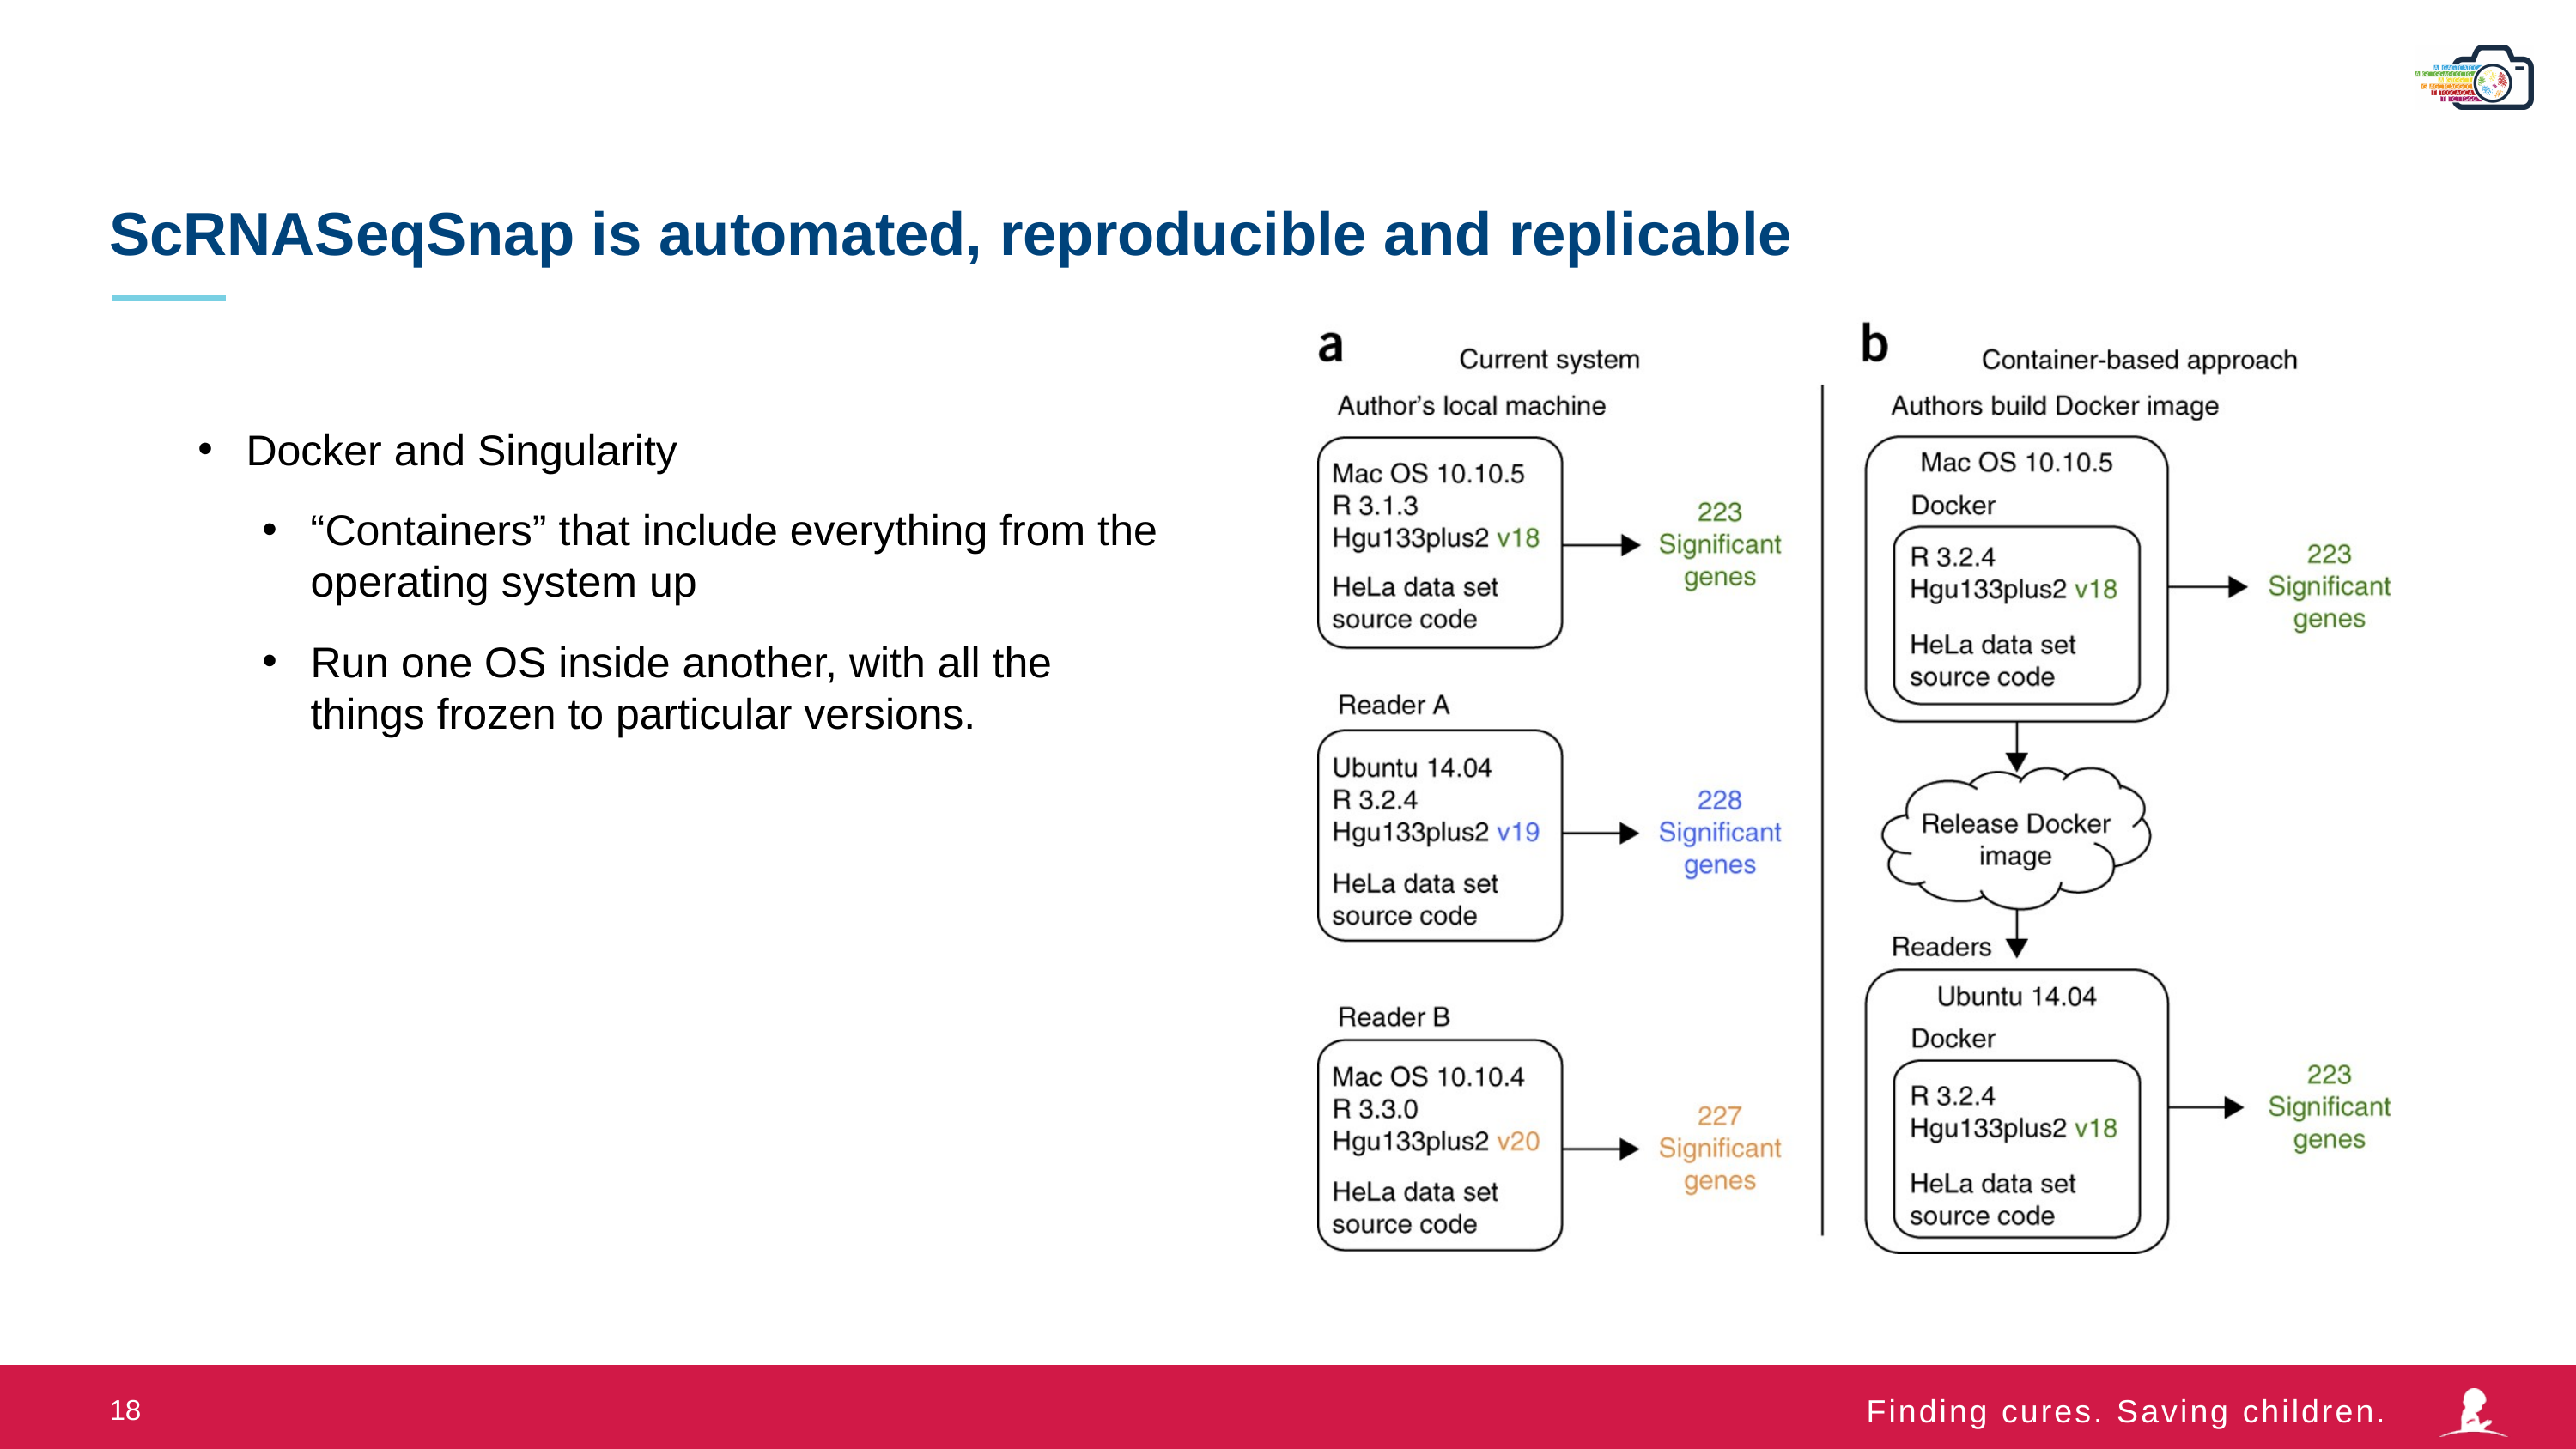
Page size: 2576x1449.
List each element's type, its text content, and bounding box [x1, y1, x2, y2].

text_box Docker and Singularity “Containers” that include everything from the operating system up Run one OS inside another, with all the things frozen to particular versions. [185, 416, 1182, 744]
title ScRNASeqSnap is automated, reproducible and replicable [96, 77, 2475, 276]
picture [2415, 45, 2534, 110]
slide_number 18 [96, 1375, 228, 1442]
picture [1316, 317, 2391, 1254]
